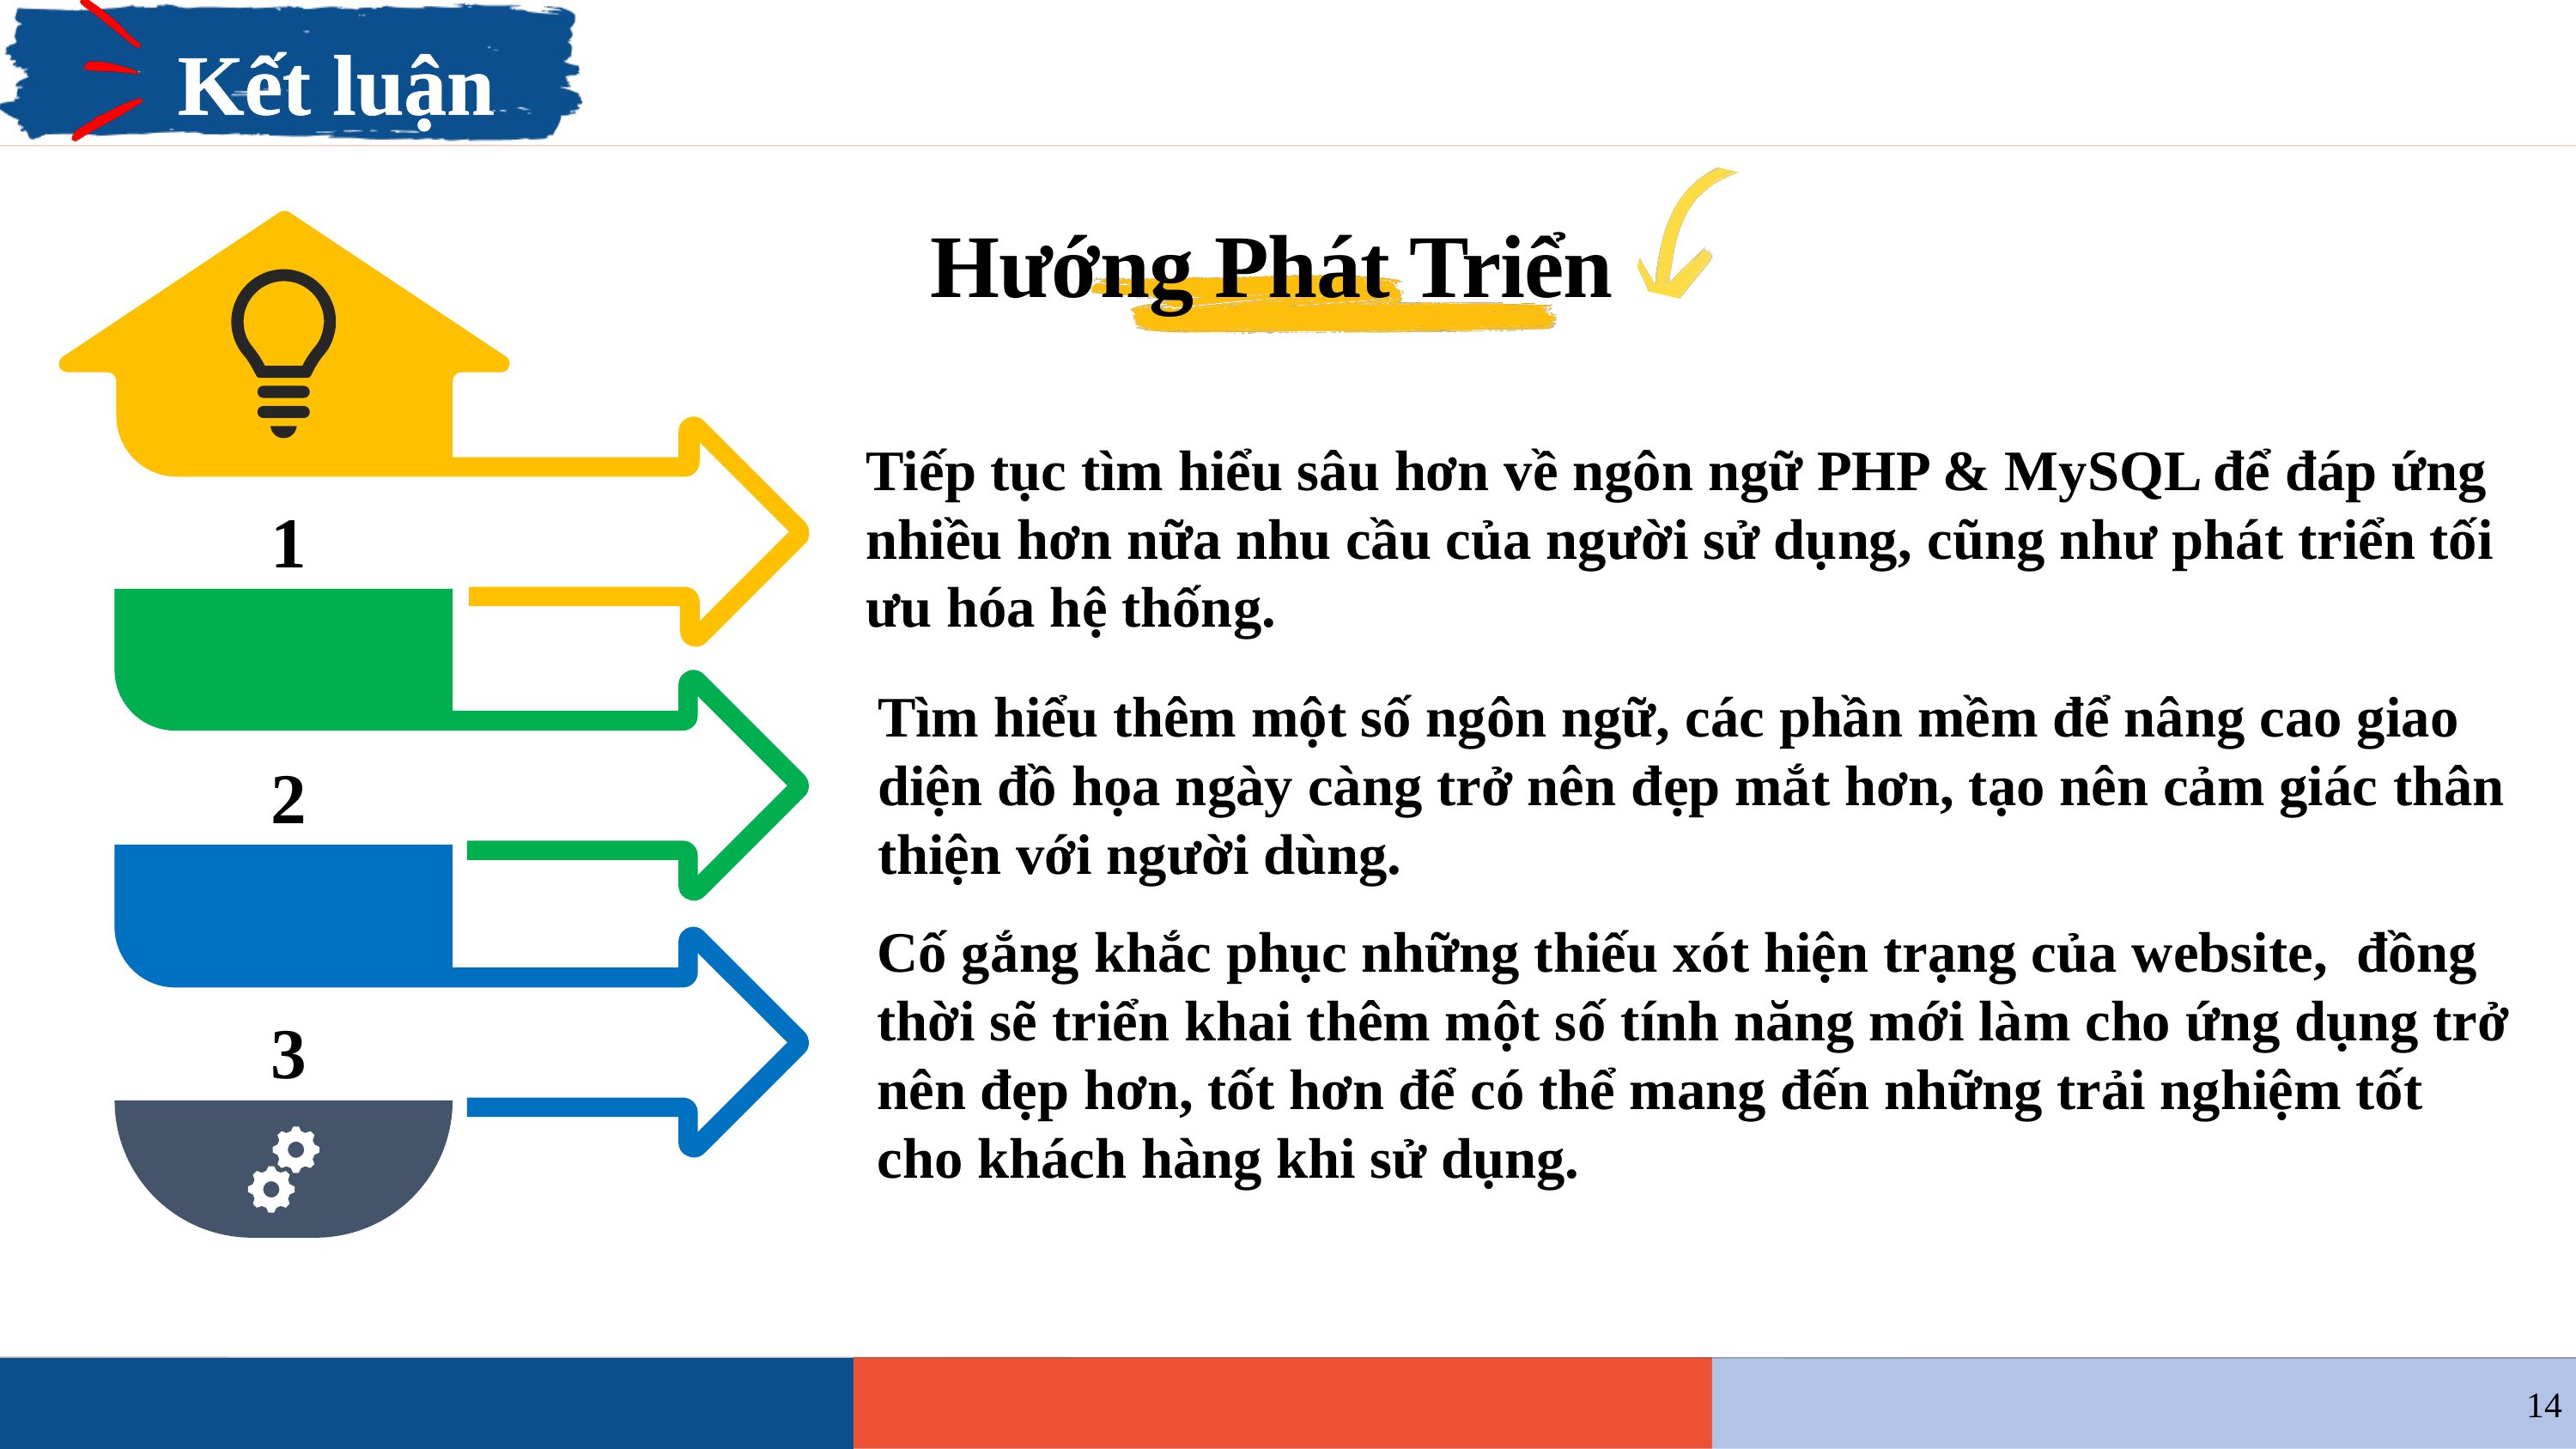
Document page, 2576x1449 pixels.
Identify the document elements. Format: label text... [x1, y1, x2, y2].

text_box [186, 257, 380, 451]
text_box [247, 1126, 319, 1213]
text_box Cố gắng khắc phục những thiếu xót hiện trạng của website, đồng thời sẽ triển khai thêm một số tính năng mới làm cho ứng dụng trở nên đẹp hơn, tốt hơn để có thể mang đến những trải nghiệm tốt cho khách hàng khi sử dụng. [877, 908, 2523, 1196]
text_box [58, 210, 810, 1238]
slide_number 14 [2426, 1364, 2576, 1442]
text_box [1084, 316, 1558, 334]
text_box Tiếp tục tìm hiểu sâu hơn về ngôn ngữ PHP & MySQL để đáp ứng nhiều hơn nữa nhu cầu của người sử dụng, cũng như phát triển tối ưu hóa hệ thống. [866, 426, 2523, 646]
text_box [0, 0, 1203, 142]
text_box Hướng Phát Triển [877, 208, 1667, 316]
text_box Tìm hiểu thêm một số ngôn ngữ, các phần mềm để nâng cao giao diện đồ họa ngày càng trở nên đẹp mắt hơn, tạo nên cảm giác thân thiện với người dùng. [878, 673, 2523, 893]
text_box [1632, 155, 1767, 312]
